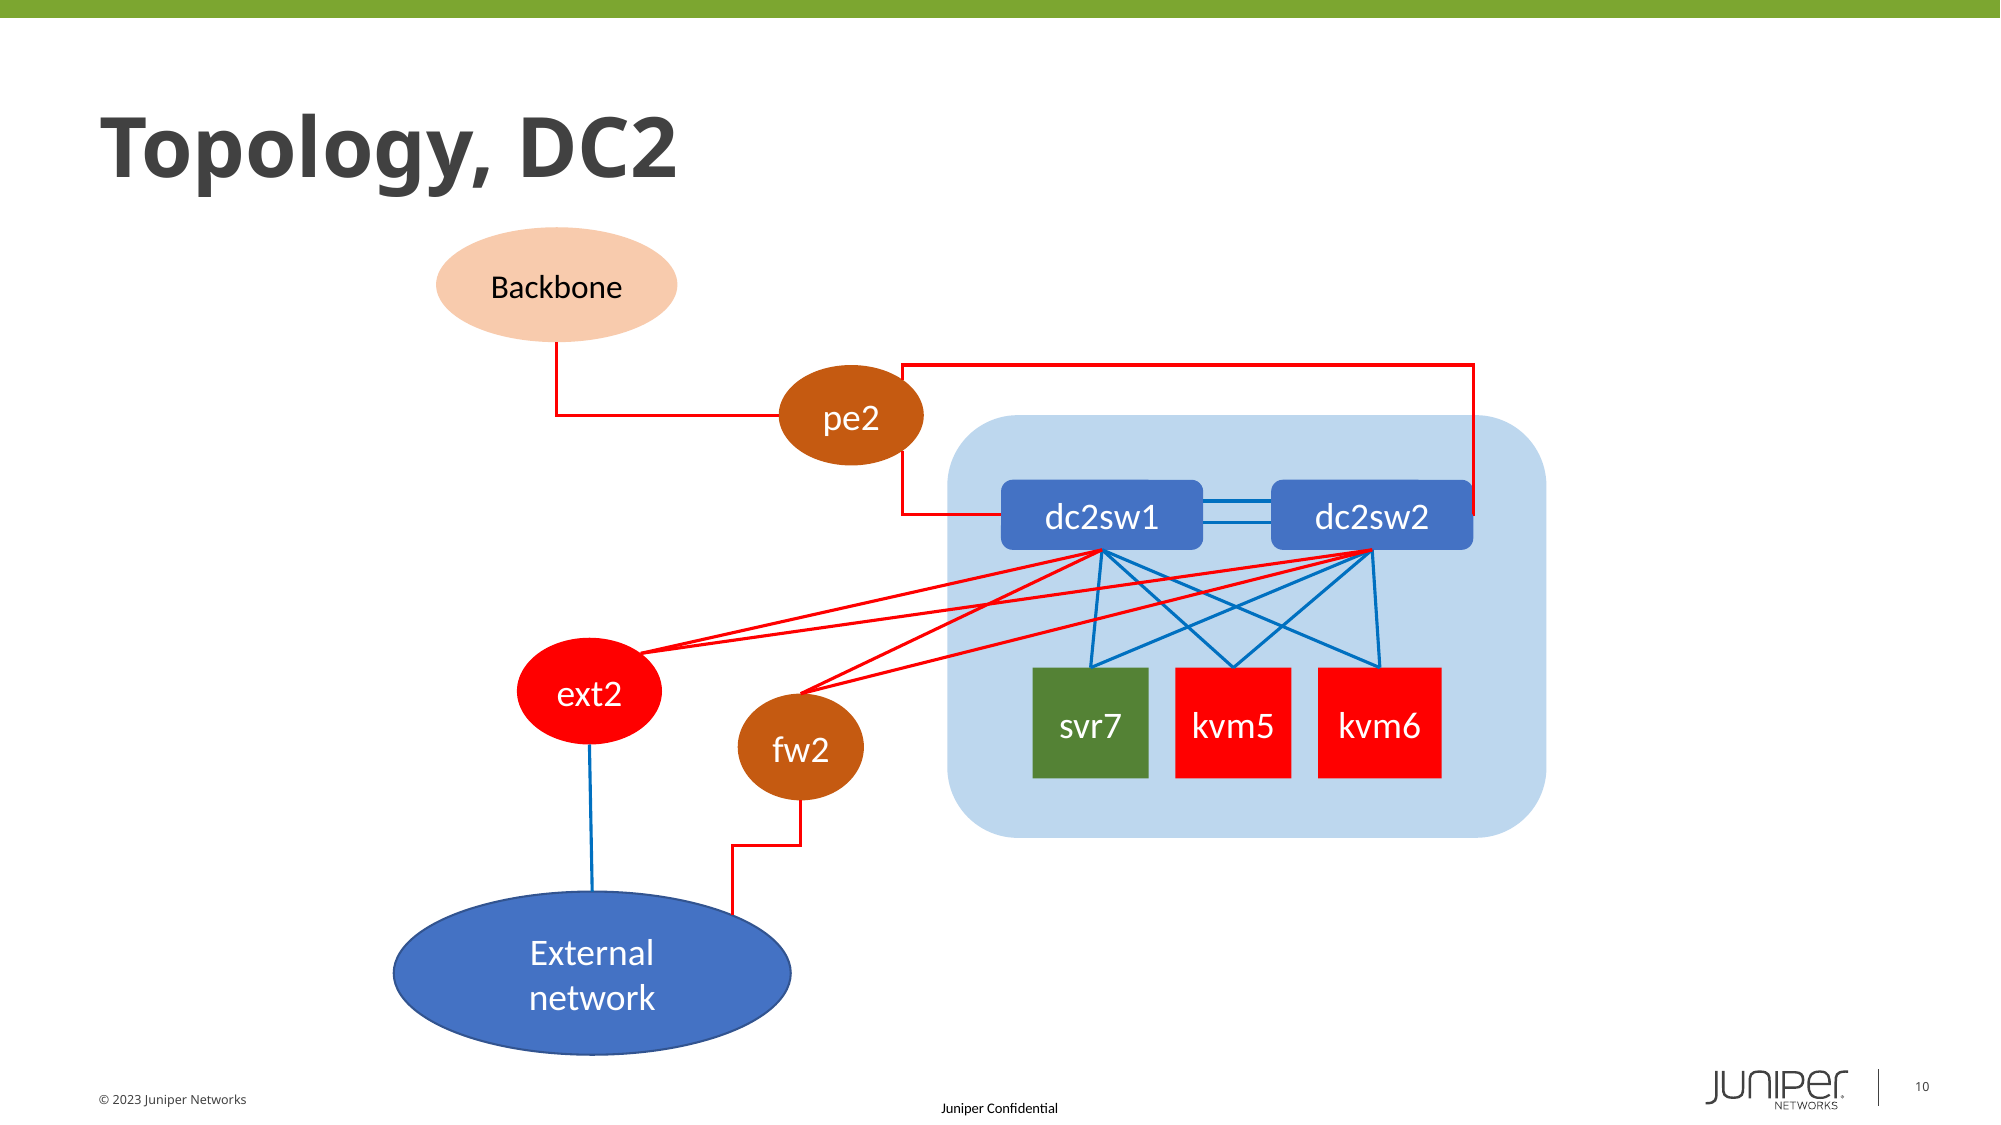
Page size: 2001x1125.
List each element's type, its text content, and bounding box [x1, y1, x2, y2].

text_box svr7 [1032, 694, 1149, 779]
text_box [800, 549, 1373, 694]
text_box dc2sw2 [1271, 479, 1474, 550]
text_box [1120, 694, 1256, 733]
text_box ext2 [516, 637, 663, 745]
text_box pe2 [778, 365, 924, 466]
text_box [1120, 161, 1256, 549]
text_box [1373, 549, 1380, 668]
title Topology, DC2 [99, 20, 1916, 196]
text_box [947, 415, 1547, 838]
text_box fw2 [737, 693, 864, 801]
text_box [589, 744, 593, 892]
text_box Backbone [436, 227, 672, 343]
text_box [640, 549, 800, 654]
text_box dc2sw1 [1000, 479, 1120, 549]
text_box External network [393, 891, 791, 1055]
text_box kvm5 [1175, 694, 1292, 779]
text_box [709, 823, 825, 893]
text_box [919, 433, 984, 532]
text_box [631, 267, 705, 490]
text_box kvm6 [1318, 667, 1442, 779]
